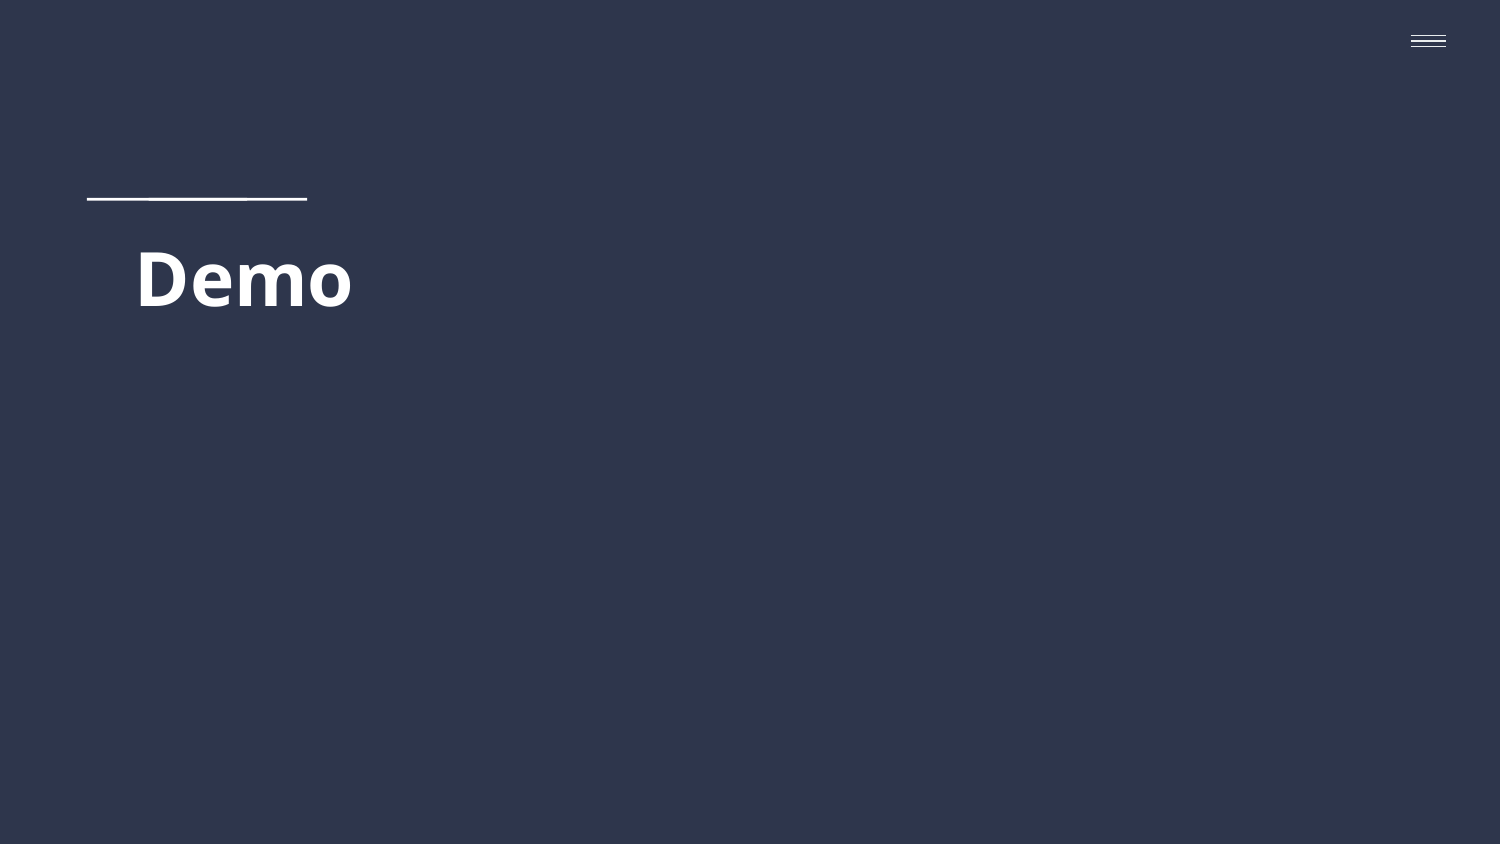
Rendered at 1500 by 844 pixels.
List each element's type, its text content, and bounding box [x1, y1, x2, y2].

title Demo [119, 216, 1381, 466]
